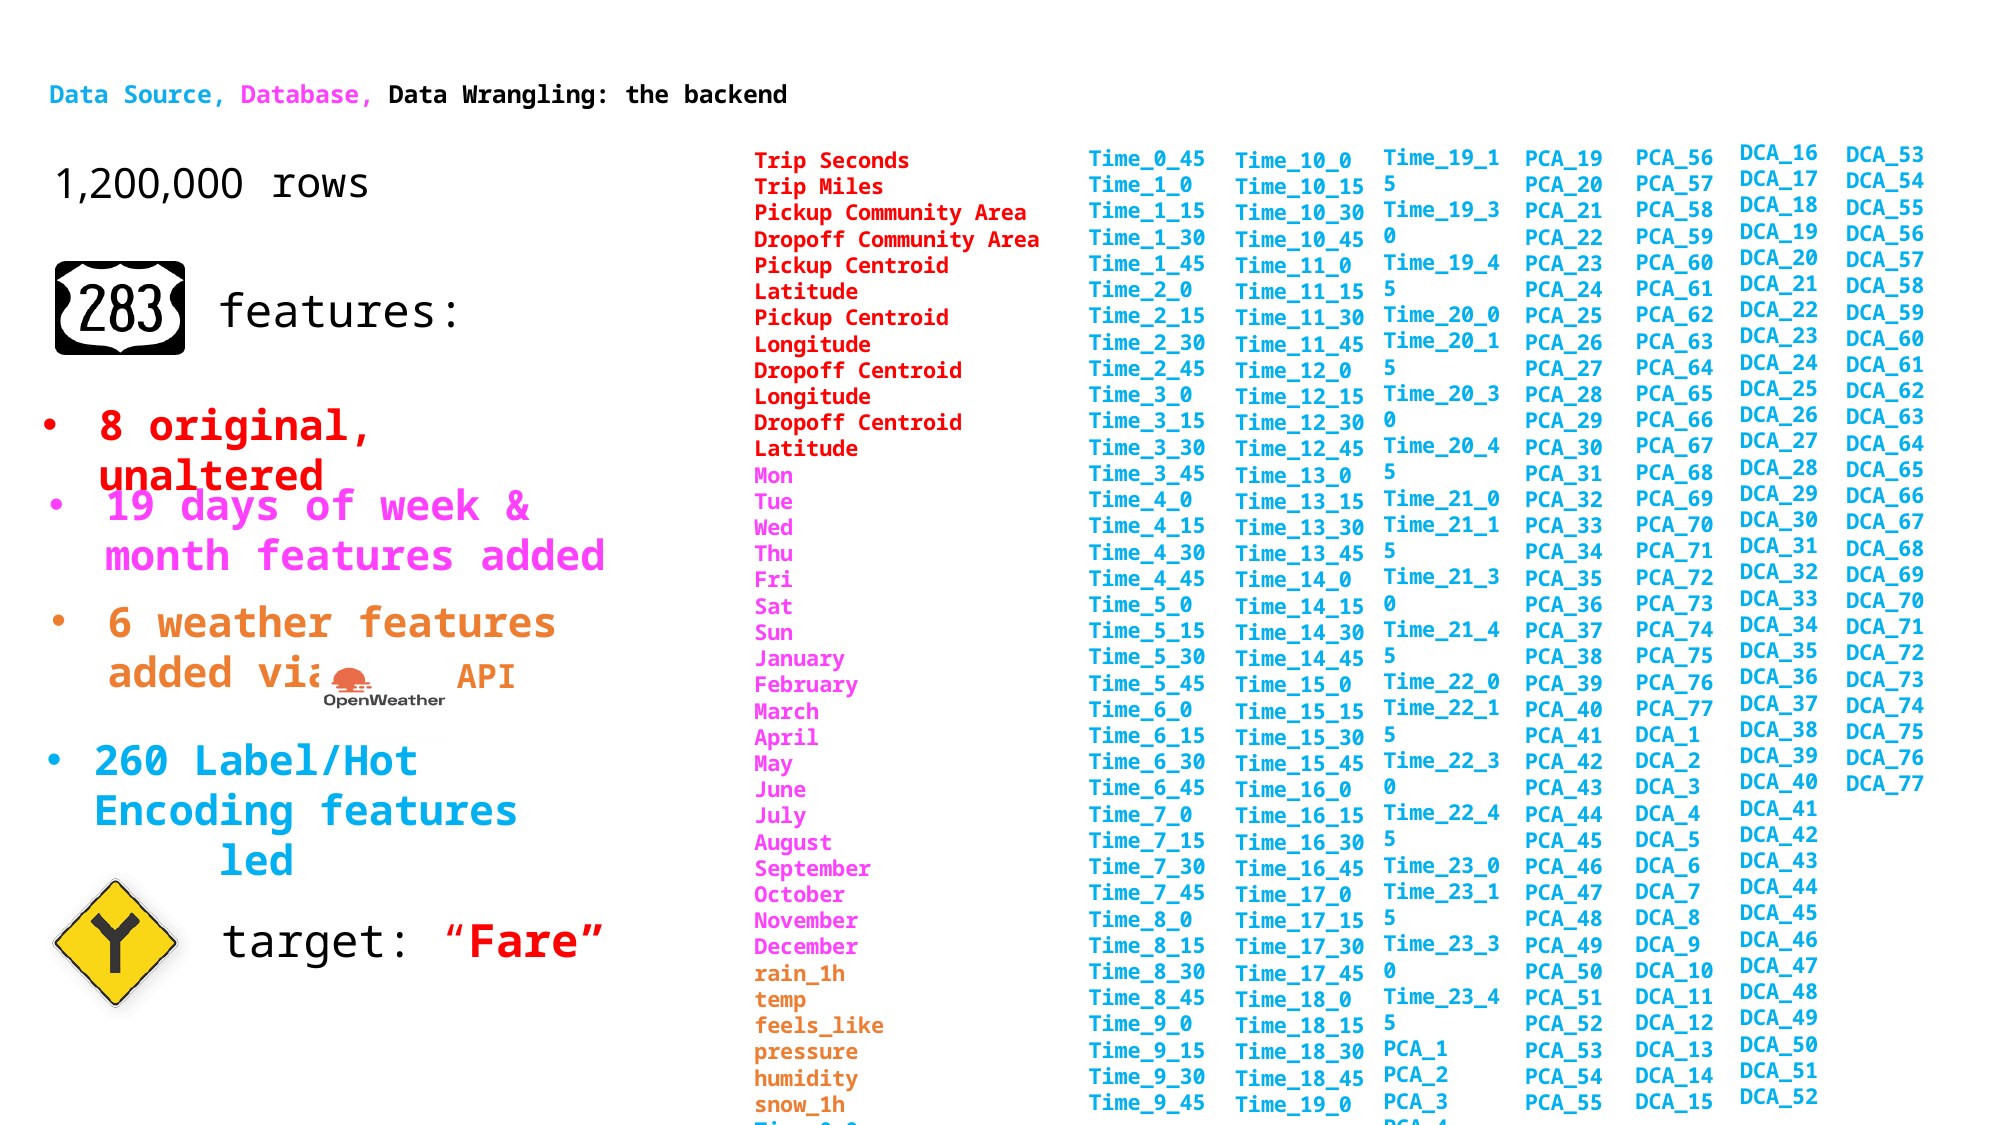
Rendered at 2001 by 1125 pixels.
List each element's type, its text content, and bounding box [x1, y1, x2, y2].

text_box 1,200,000 [39, 149, 260, 215]
text_box 260 Label/Hot Encoding features wrangled [32, 726, 658, 892]
title Data Source, Database, Data Wrangling: the backend [34, 73, 1966, 153]
text_box rows [256, 148, 386, 214]
text_box DCA_16 DCA_17 DCA_18 DCA_19 DCA_20 DCA_21 DCA_22 DCA_23 DCA_24 DCA_25 DCA_26 DCA_27 DCA_28 DCA_29 DCA_30 DCA_31 DCA_32 DCA_33 DCA_34 DCA_35 DCA_36 DCA_37 DCA_38 DCA_39 DCA_40 DCA_41 DCA_42 DCA_43 DCA_44 DCA_45 DCA_46 DCA_47 DCA_48 DCA_49 DCA_50 DCA_51 DCA_52 [1725, 131, 1834, 1117]
picture [319, 641, 448, 742]
text_box Time_19_15 Time_19_30 Time_19_45 Time_20_0 Time_20_15 Time_20_30 Time_20_45 Time_21_0 Time_21_15 Time_21_30 Time_21_45 Time_22_0 Time_22_15 Time_22_30 Time_22_45 Time_23_0 Time_23_15 Time_23_30 Time_23_45 PCA_1 PCA_2 PCA_3 PCA_4 PCA_5 PCA_6 PCA_7 PCA_8 PCA_9 PCA_10 PCA_11 PCA_12 PCA_13 PCA_14 PCA_15 PCA_16 PCA_17 PCA_18 [1368, 136, 1519, 1125]
text_box 8 original, unaltered [27, 391, 625, 507]
text_box 19 days of week & month features added [34, 471, 634, 587]
text_box PCA_56 PCA_57 PCA_58 PCA_59 PCA_60 PCA_61 PCA_62 PCA_63 PCA_64 PCA_65 PCA_66 PCA_67 PCA_68 PCA_69 PCA_70 PCA_71 PCA_72 PCA_73 PCA_74 PCA_75 PCA_76 PCA_77 DCA_1 DCA_2 DCA_3 DCA_4 DCA_5 DCA_6 DCA_7 DCA_8 DCA_9 DCA_10 DCA_11 DCA_12 DCA_13 DCA_14 DCA_15 [1620, 136, 1730, 1125]
text_box Time_10_0 Time_10_15 Time_10_30 Time_10_45 Time_11_0 Time_11_15 Time_11_30 Time_11_45 Time_12_0 Time_12_15 Time_12_30 Time_12_45 Time_13_0 Time_13_15 Time_13_30 Time_13_45 Time_14_0 Time_14_15 Time_14_30 Time_14_45 Time_15_0 Time_15_15 Time_15_30 Time_15_45 Time_16_0 Time_16_15 Time_16_30 Time_16_45 Time_17_0 Time_17_15 Time_17_30 Time_17_45 Time_18_0 Time_18_15 Time_18_30 Time_18_45 Time_19_0 [1220, 139, 1368, 1125]
text_box target: “Fare” [217, 904, 651, 975]
text_box PCA_19 PCA_20 PCA_21 PCA_22 PCA_23 PCA_24 PCA_25 PCA_26 PCA_27 PCA_28 PCA_29 PCA_30 PCA_31 PCA_32 PCA_33 PCA_34 PCA_35 PCA_36 PCA_37 PCA_38 PCA_39 PCA_40 PCA_41 PCA_42 PCA_43 PCA_44 PCA_45 PCA_46 PCA_47 PCA_48 PCA_49 PCA_50 PCA_51 PCA_52 PCA_53 PCA_54 PCA_55 [1510, 137, 1619, 1125]
picture [13, 837, 217, 1048]
text_box 6 weather features added via [36, 588, 618, 703]
text_box features: [202, 274, 502, 344]
text_box Trip Seconds Trip Miles Pickup Community Area Dropoff Community Area Pickup Centroid Latitude Pickup Centroid Longitude Dropoff Centroid Longitude Dropoff Centroid Latitude Mon Tue Wed Thu Fri Sat Sun January February March April May June July August September October November December rain_1h temp feels_like pressure humidity snow_1h Time_0_0 Time_0_15 Time_0_30 [739, 139, 1073, 1125]
text_box DCA_53 DCA_54 DCA_55 DCA_56 DCA_57 DCA_58 DCA_59 DCA_60 DCA_61 DCA_62 DCA_63 DCA_64 DCA_65 DCA_66 DCA_67 DCA_68 DCA_69 DCA_70 DCA_71 DCA_72 DCA_73 DCA_74 DCA_75 DCA_76 DCA_77 [1831, 133, 1986, 830]
text_box API [448, 647, 532, 703]
text_box Time_0_45 Time_1_0 Time_1_15 Time_1_30 Time_1_45 Time_2_0 Time_2_15 Time_2_30 Time_2_45 Time_3_0 Time_3_15 Time_3_30 Time_3_45 Time_4_0 Time_4_15 Time_4_30 Time_4_45 Time_5_0 Time_5_15 Time_5_30 Time_5_45 Time_6_0 Time_6_15 Time_6_30 Time_6_45 Time_7_0 Time_7_15 Time_7_30 Time_7_45 Time_8_0 Time_8_15 Time_8_30 Time_8_45 Time_9_0 Time_9_15 Time_9_30 Time_9_45 [1073, 137, 1242, 1125]
picture [55, 261, 185, 356]
